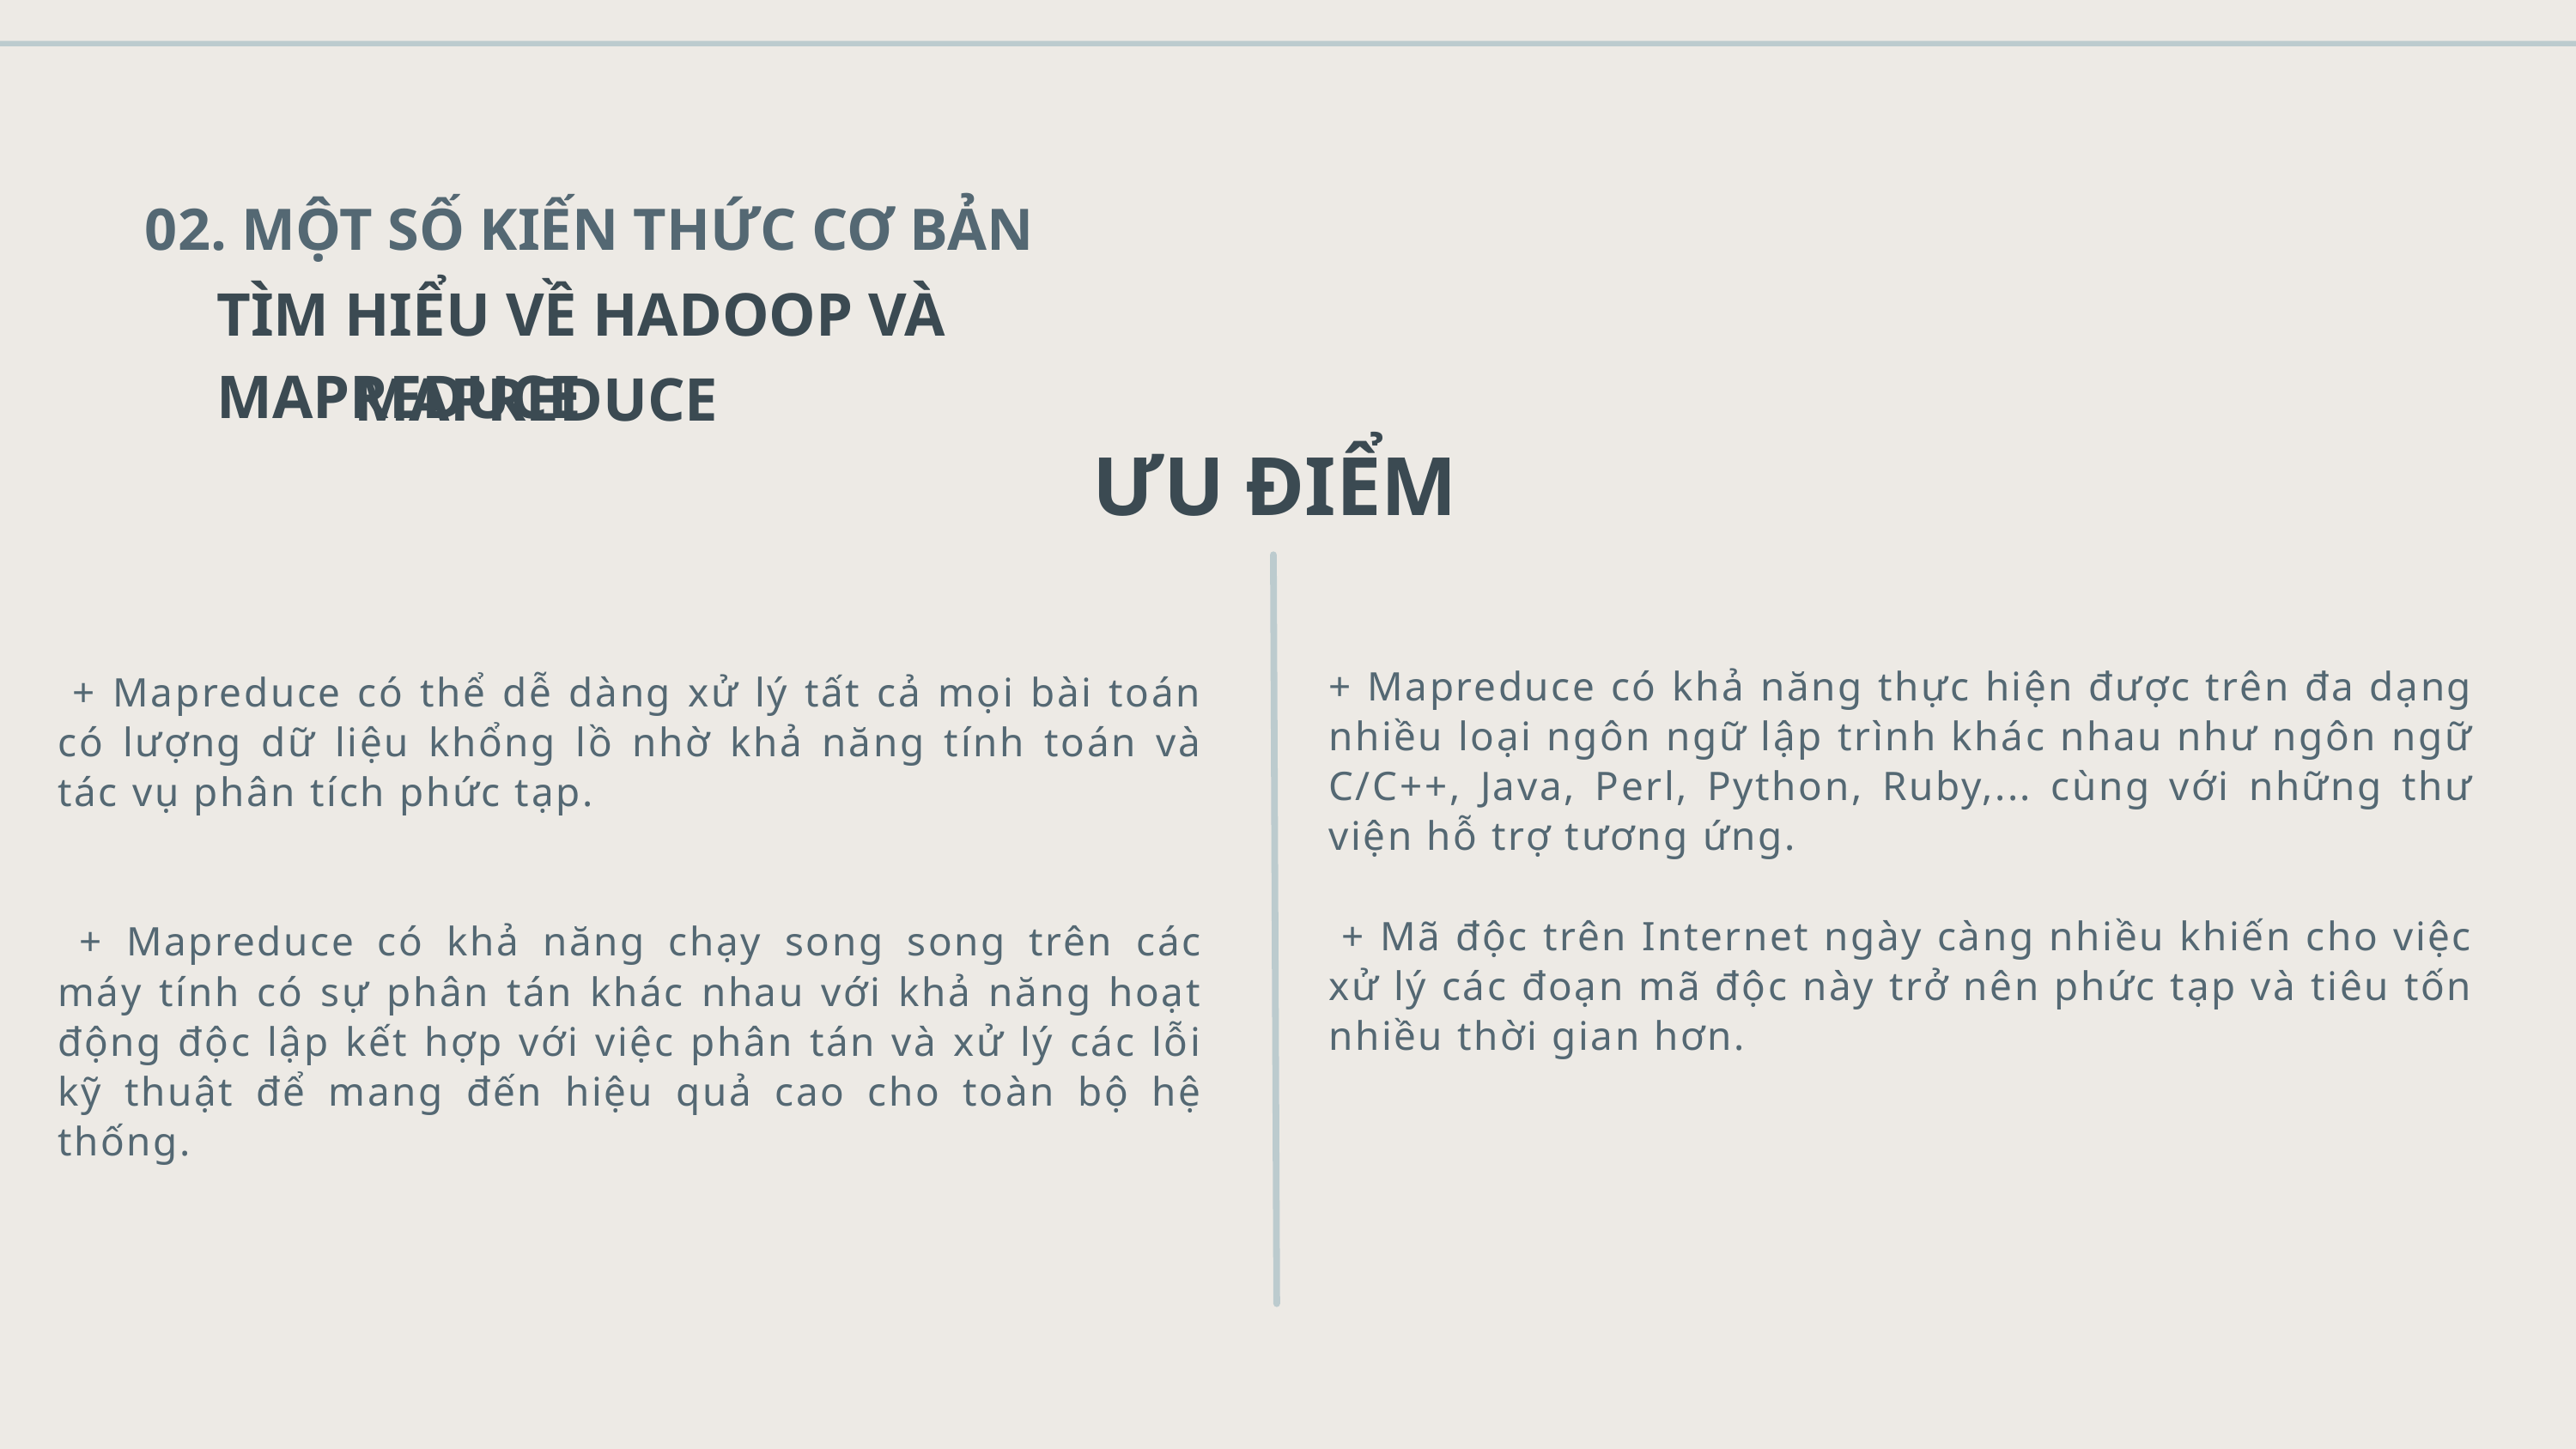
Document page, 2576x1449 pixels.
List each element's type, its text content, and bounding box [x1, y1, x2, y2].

text_box TÌM HIỂU VỀ HADOOP VÀ MAPREDUCE [216, 264, 1225, 430]
text_box + Mapreduce có thể dễ dàng xử lý tất cả mọi bài toán có lượng dữ liệu khổng lồ nhờ khả năng tính toán và tác vụ phân tích phức tạp. + Mapreduce có khả năng chạy song song trên các máy tính có sự phân tán khác nhau với khả năng hoạt động độc lập kết hợp với việc phân tán và xử lý các lỗi kỹ thuật để mang đến hiệu quả cao cho toàn bộ hệ thống. [58, 664, 1206, 1214]
text_box + Mapreduce có khả năng thực hiện được trên đa dạng nhiều loại ngôn ngữ lập trình khác nhau như ngôn ngữ C/C++, Java, Perl, Python, Ruby,... cùng với những thư viện hỗ trợ tương ứng. + Mã độc trên Internet ngày càng nhiều khiến cho việc xử lý các đoạn mã độc này trở nên phức tạp và tiêu tốn nhiều thời gian hơn. [1328, 658, 2476, 1058]
text_box ƯU ĐIỂM [1048, 419, 1501, 532]
text_box 02. MỘT SỐ KIẾN THỨC CƠ BẢN [144, 181, 1118, 262]
text_box MAPREDUCE [354, 350, 806, 433]
